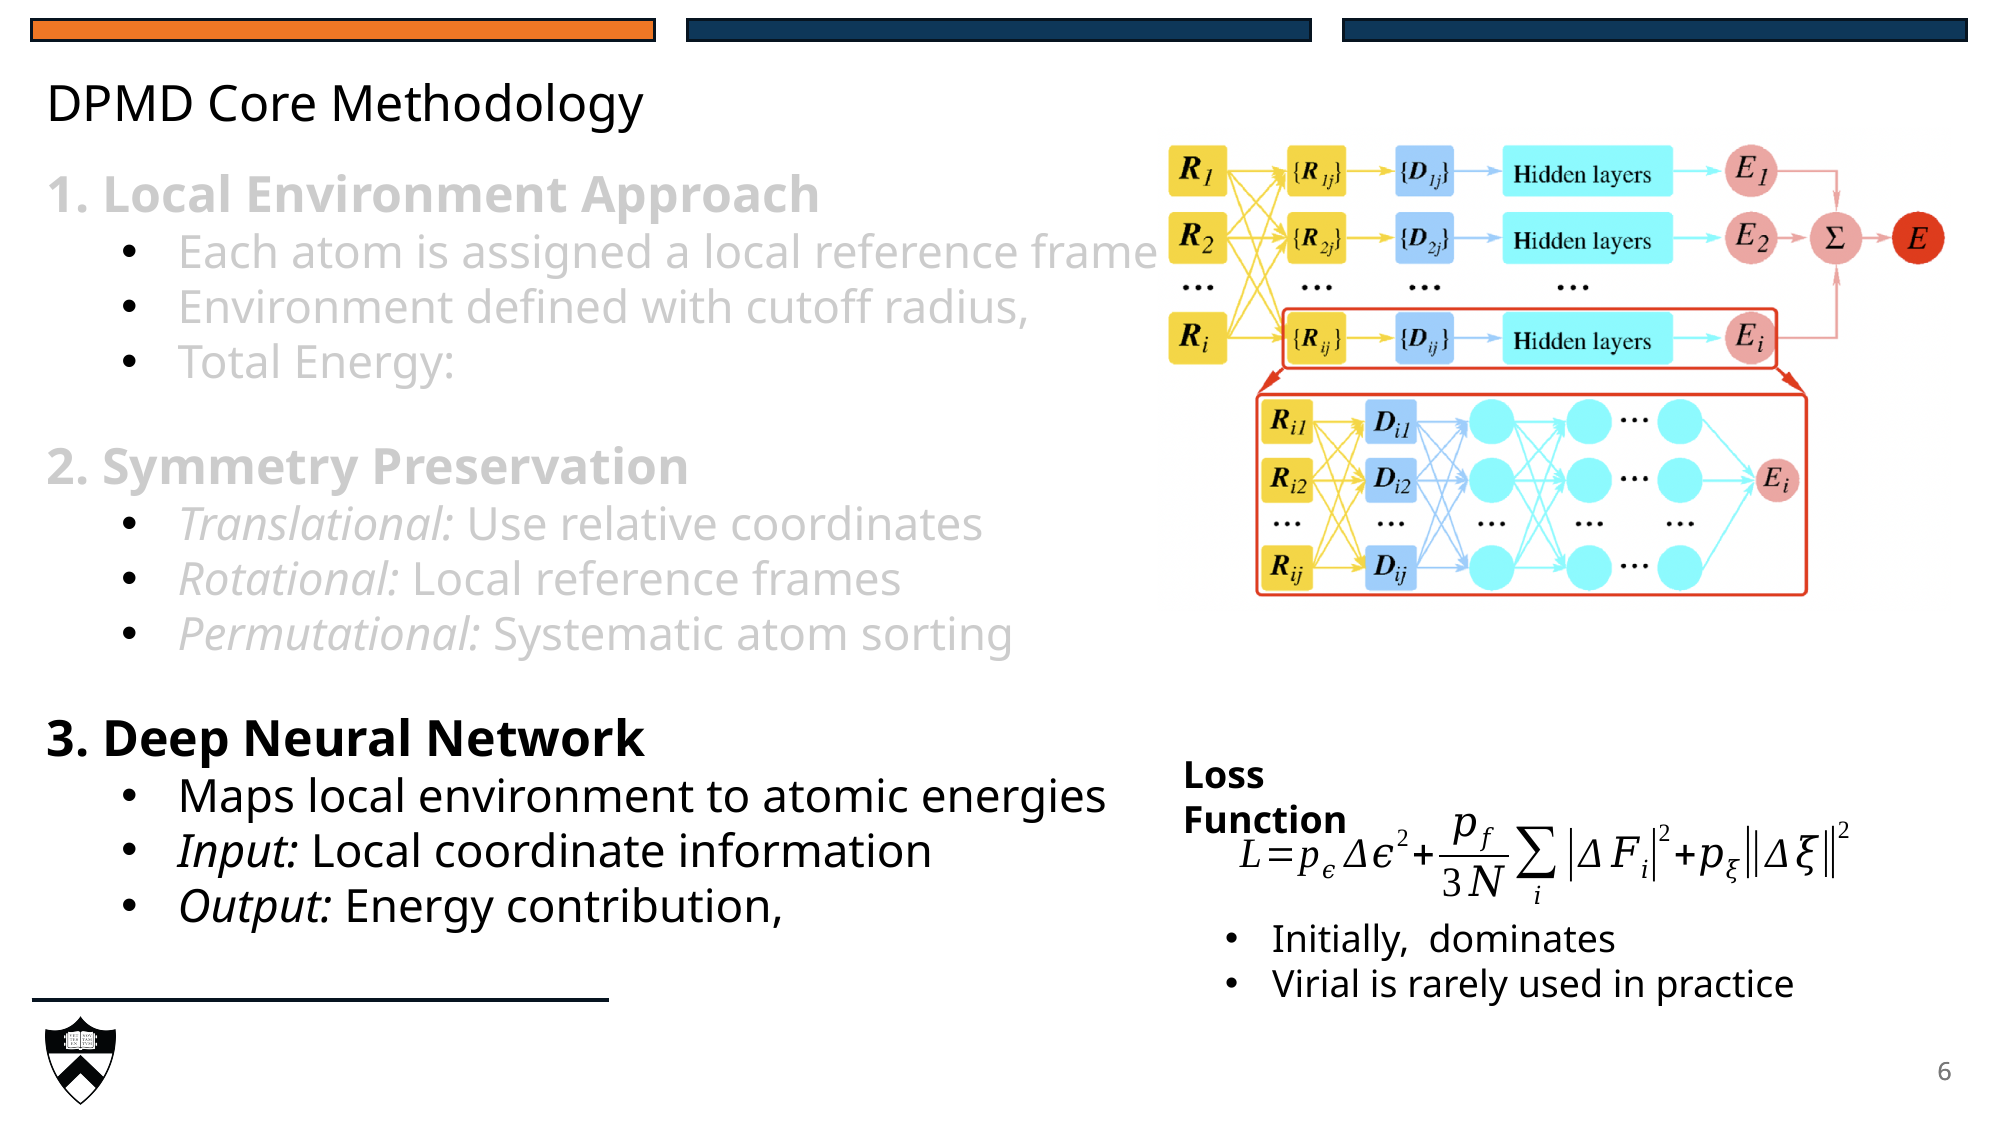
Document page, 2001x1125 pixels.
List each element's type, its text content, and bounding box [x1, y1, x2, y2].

text_box [686, 18, 1312, 42]
picture [44, 1015, 116, 1106]
picture [1156, 126, 1951, 612]
text_box [1342, 18, 1968, 42]
text_box DPMD Core Methodology [31, 63, 1967, 139]
text_box 2. Symmetry Preservation Translational: Use relative coordinates Rotational: Local reference frames Permutational: Systematic atom sorting [31, 427, 1967, 668]
text_box [30, 18, 656, 42]
text_box Loss Function [1168, 743, 1454, 849]
slide_number 6 [1516, 1042, 1967, 1103]
